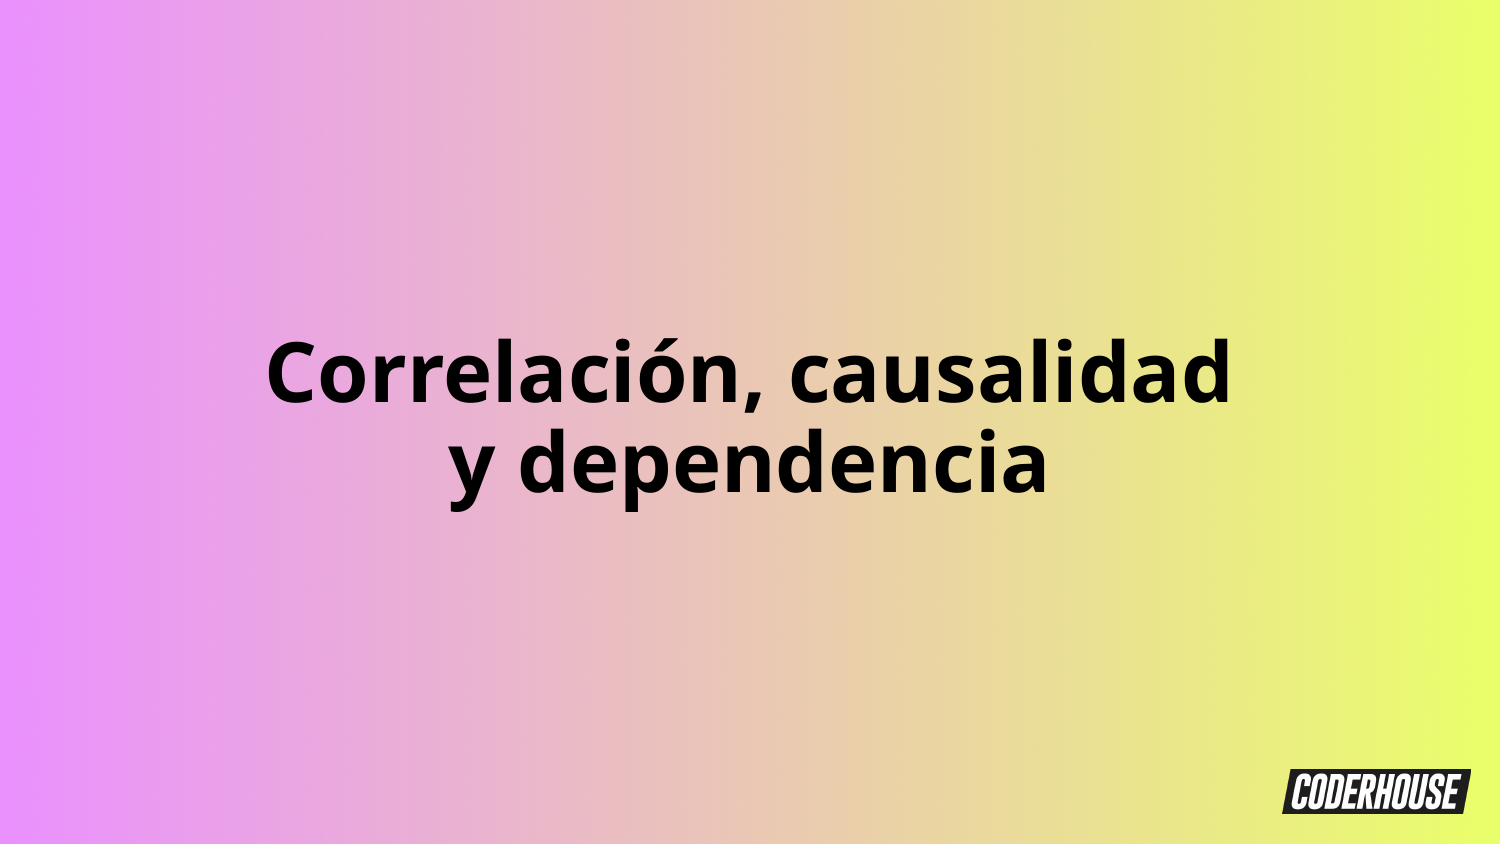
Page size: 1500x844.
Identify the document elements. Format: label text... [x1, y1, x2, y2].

picture [0, 0, 1500, 844]
text_box Correlación, causalidad y dependencia [239, 315, 1261, 526]
